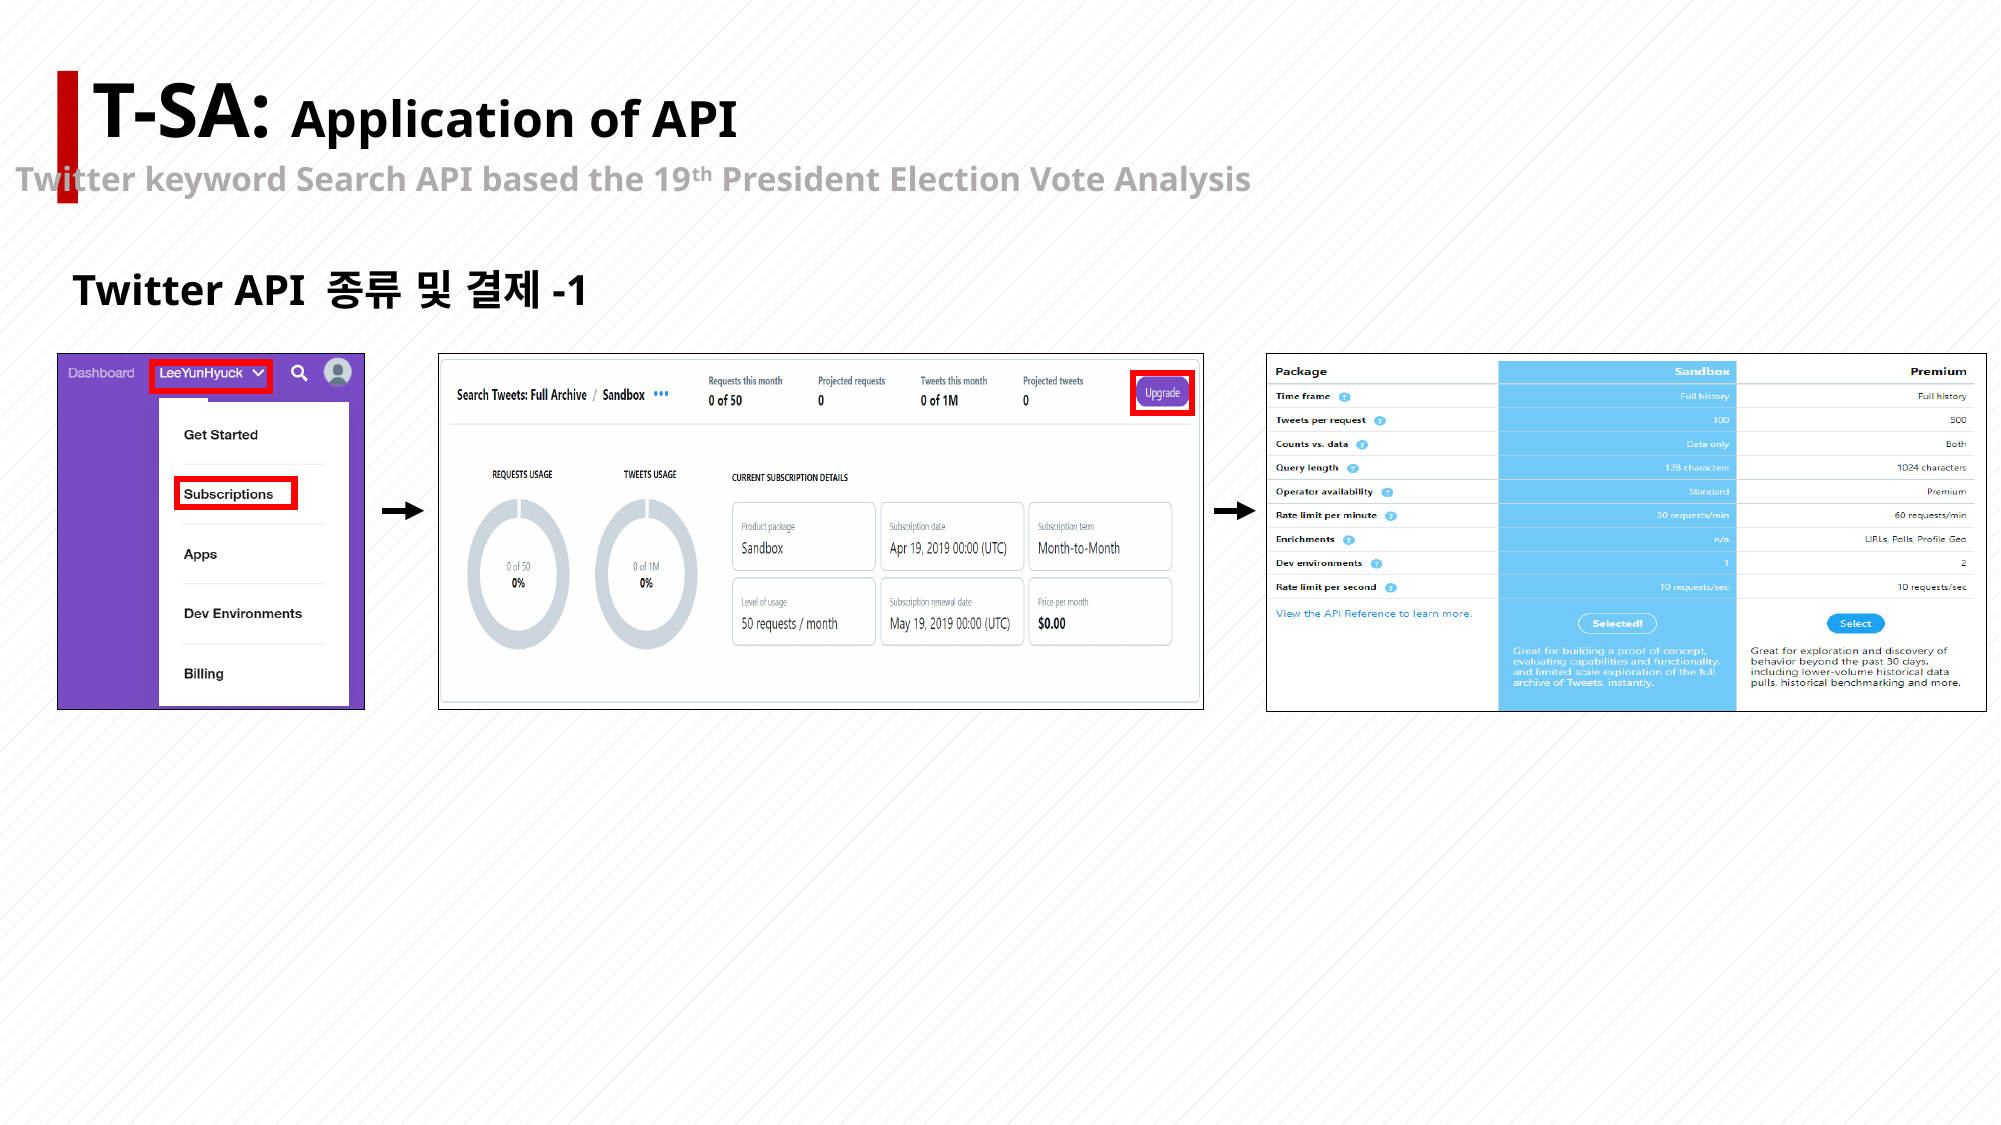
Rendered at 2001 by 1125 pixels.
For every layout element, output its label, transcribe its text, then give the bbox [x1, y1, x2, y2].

text_box Twitter keyword Search API based the 19th President Election Vote Analysis [0, 150, 1268, 205]
picture [438, 353, 1204, 710]
text_box Twitter API 종류 및 결제-1 [57, 256, 792, 321]
text_box [56, 70, 77, 150]
text_box T-SA: Application of API [77, 54, 1231, 150]
picture [1265, 353, 1987, 713]
picture [57, 353, 365, 710]
